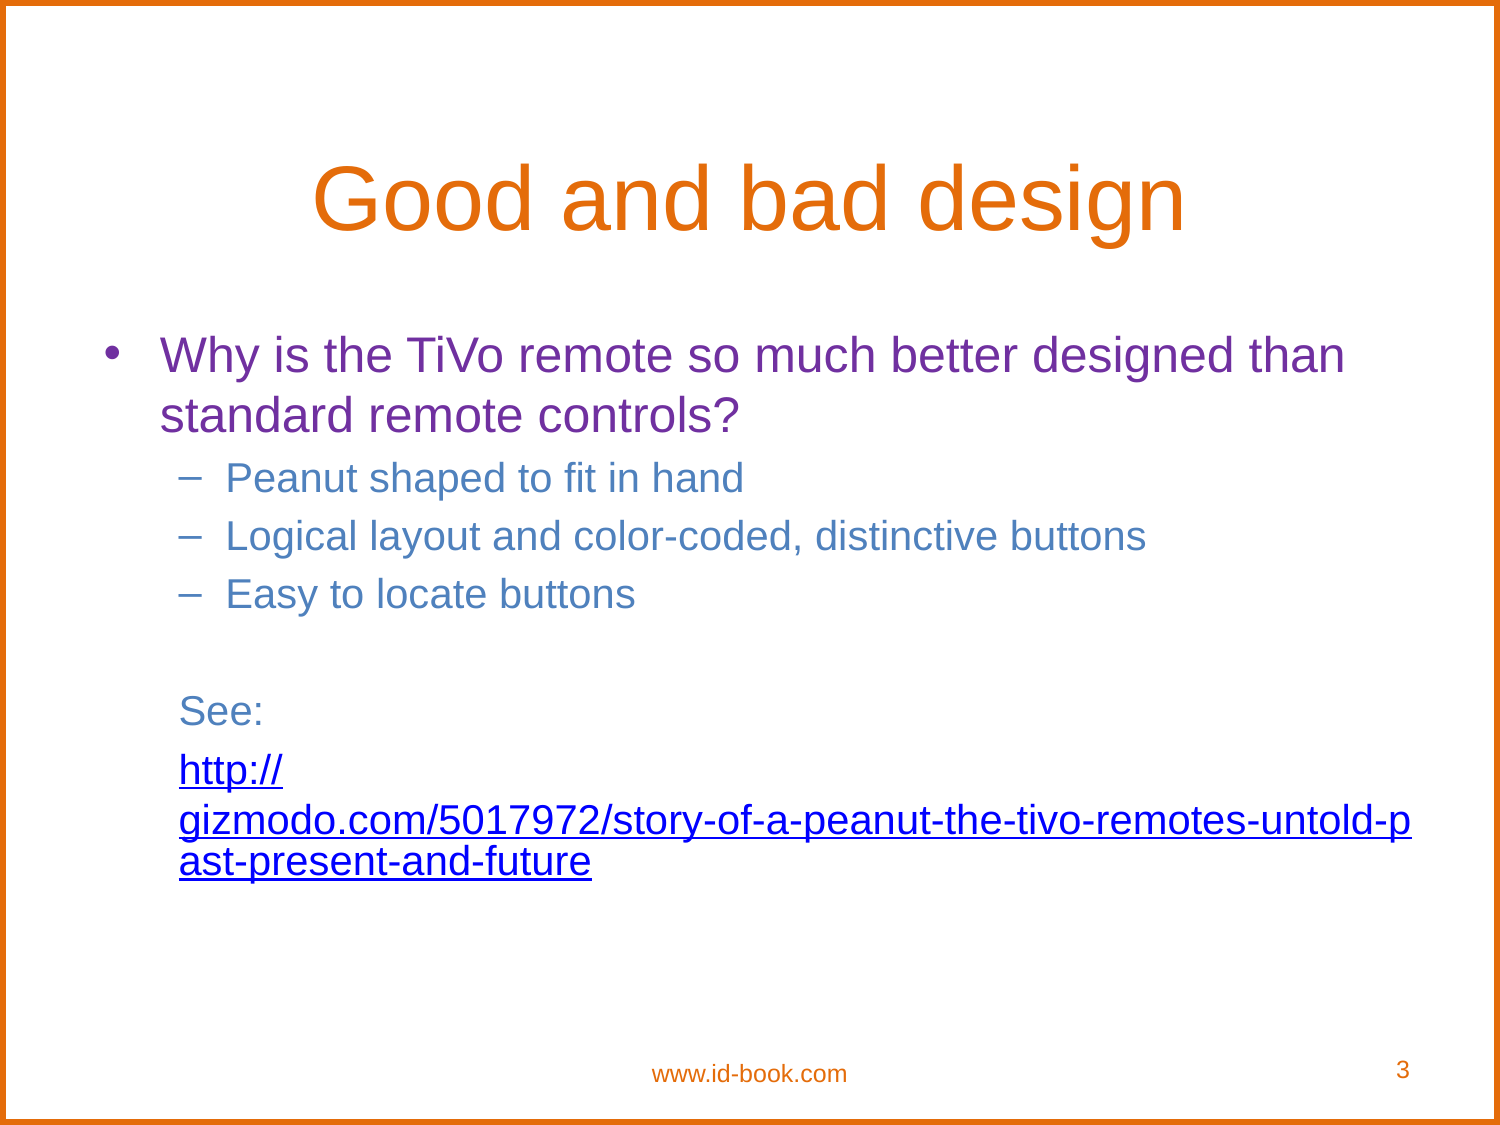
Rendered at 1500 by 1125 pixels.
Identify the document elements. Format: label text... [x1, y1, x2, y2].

title Good and bad design [112, 99, 1388, 288]
footer www.id-book.com [512, 1042, 988, 1103]
list Why is the TiVo remote so much better designed than standard remote controls? Peanut shaped to fit in hand Logical layout and color-coded, distinctive buttons Easy to locate buttons See: http://gizmodo.com/5017972/story-of-a-peanut-the-tivo-remotes-untold-past-present-and-future [88, 314, 1436, 990]
text_box 3 [1074, 1045, 1425, 1106]
